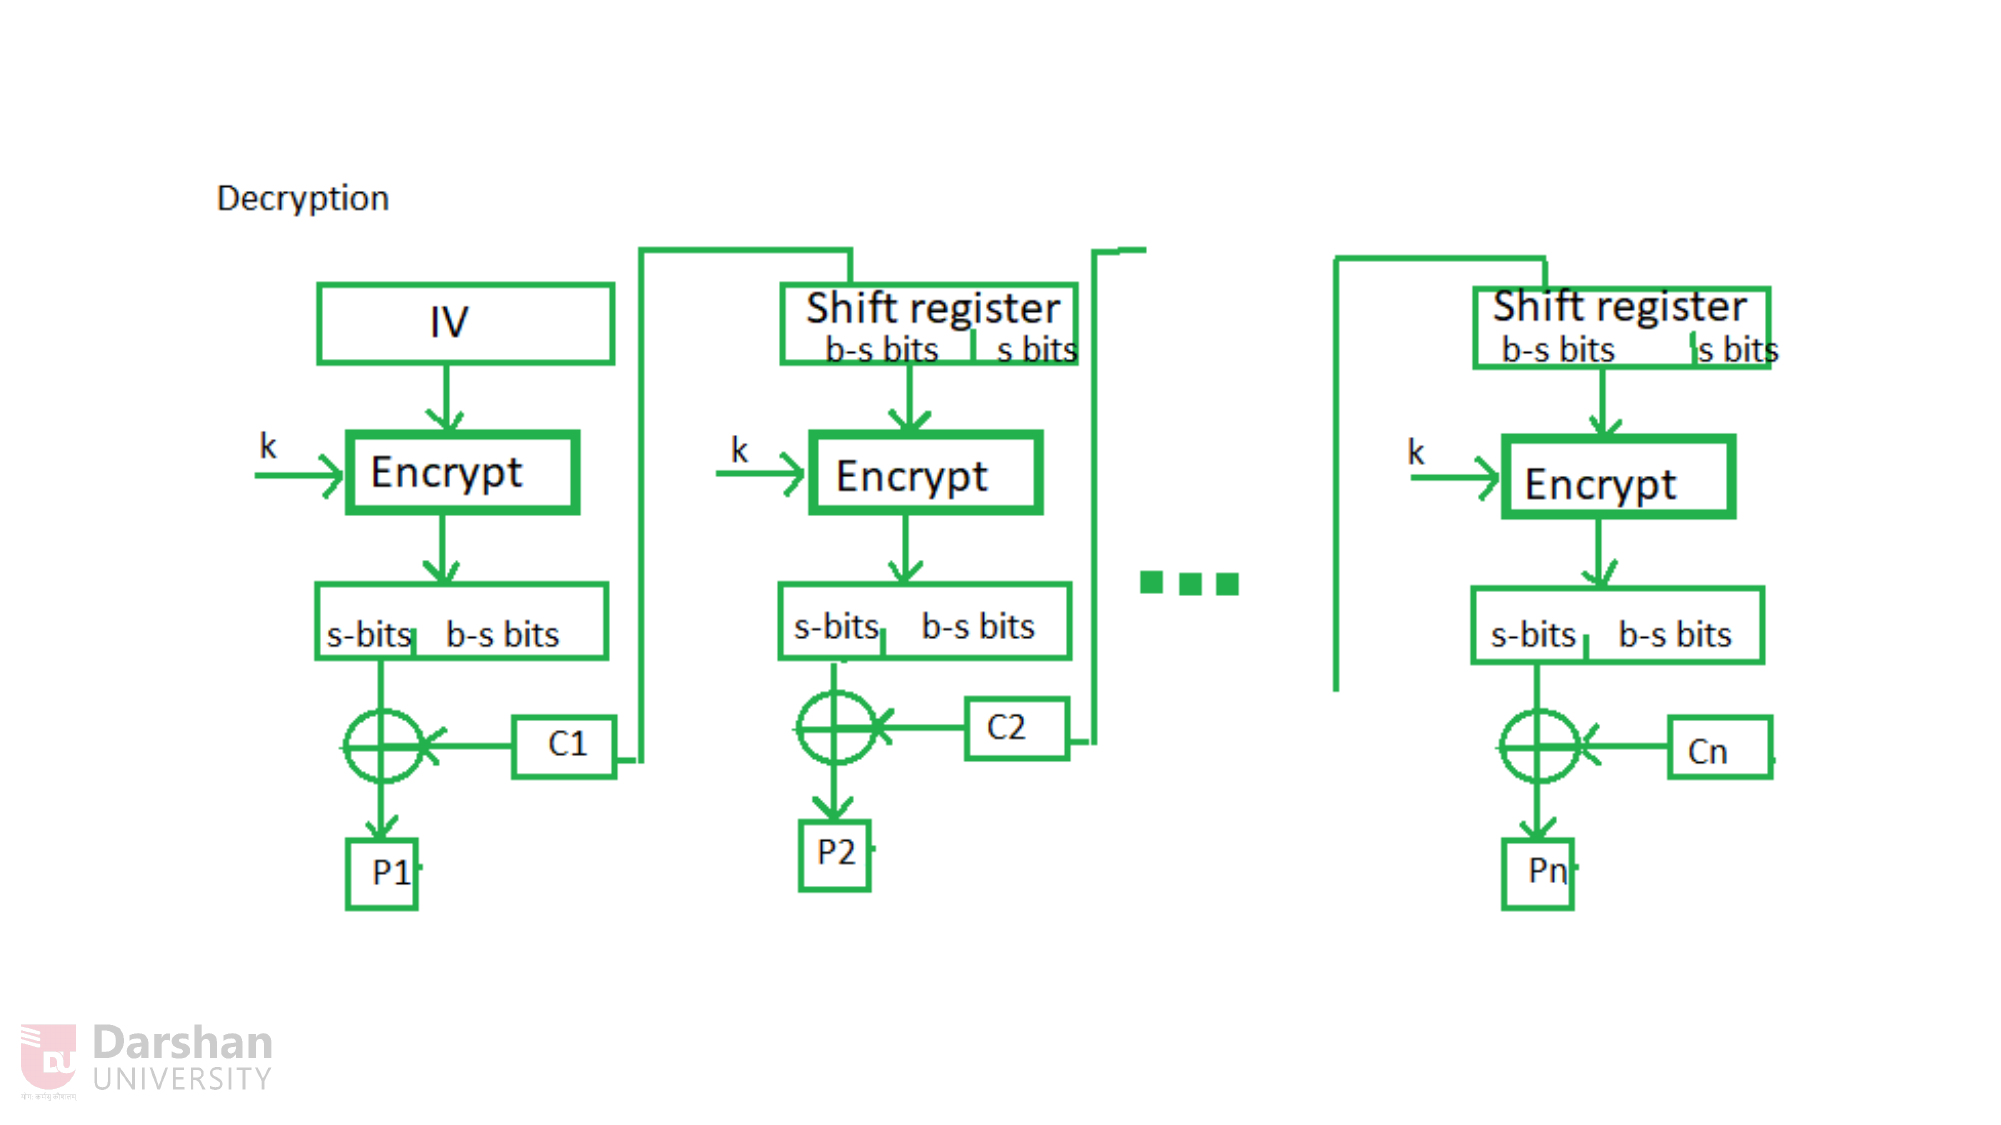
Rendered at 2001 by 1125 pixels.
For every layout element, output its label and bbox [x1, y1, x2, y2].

picture [161, 160, 1887, 965]
